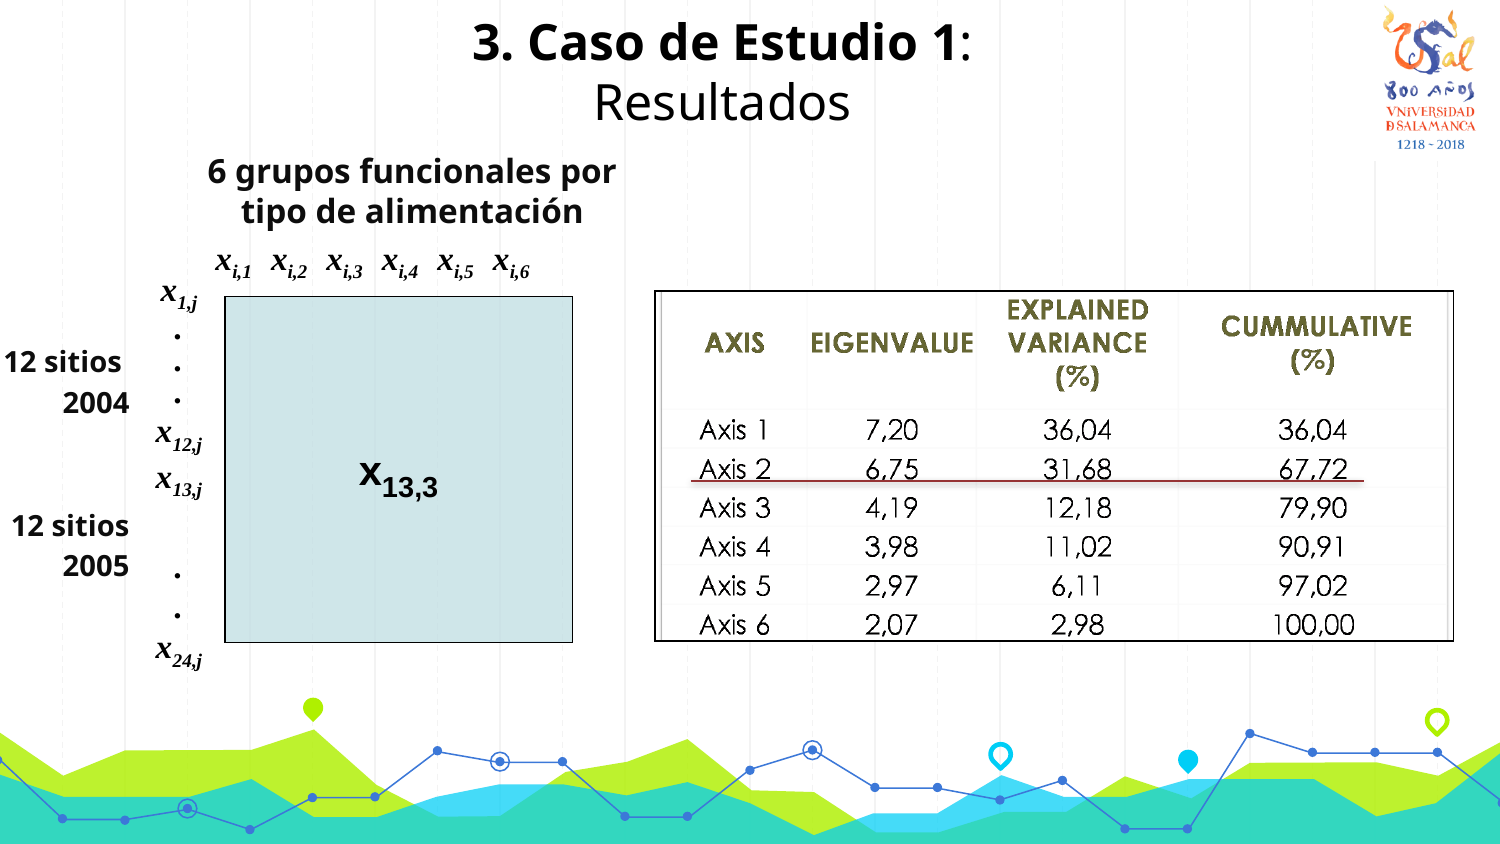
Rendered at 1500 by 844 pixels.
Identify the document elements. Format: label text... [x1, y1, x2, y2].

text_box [0, 143, 647, 643]
text_box 3. Caso de Estudio 1: Resultados [371, 15, 1074, 146]
picture [1365, 0, 1496, 162]
picture [655, 291, 1453, 641]
